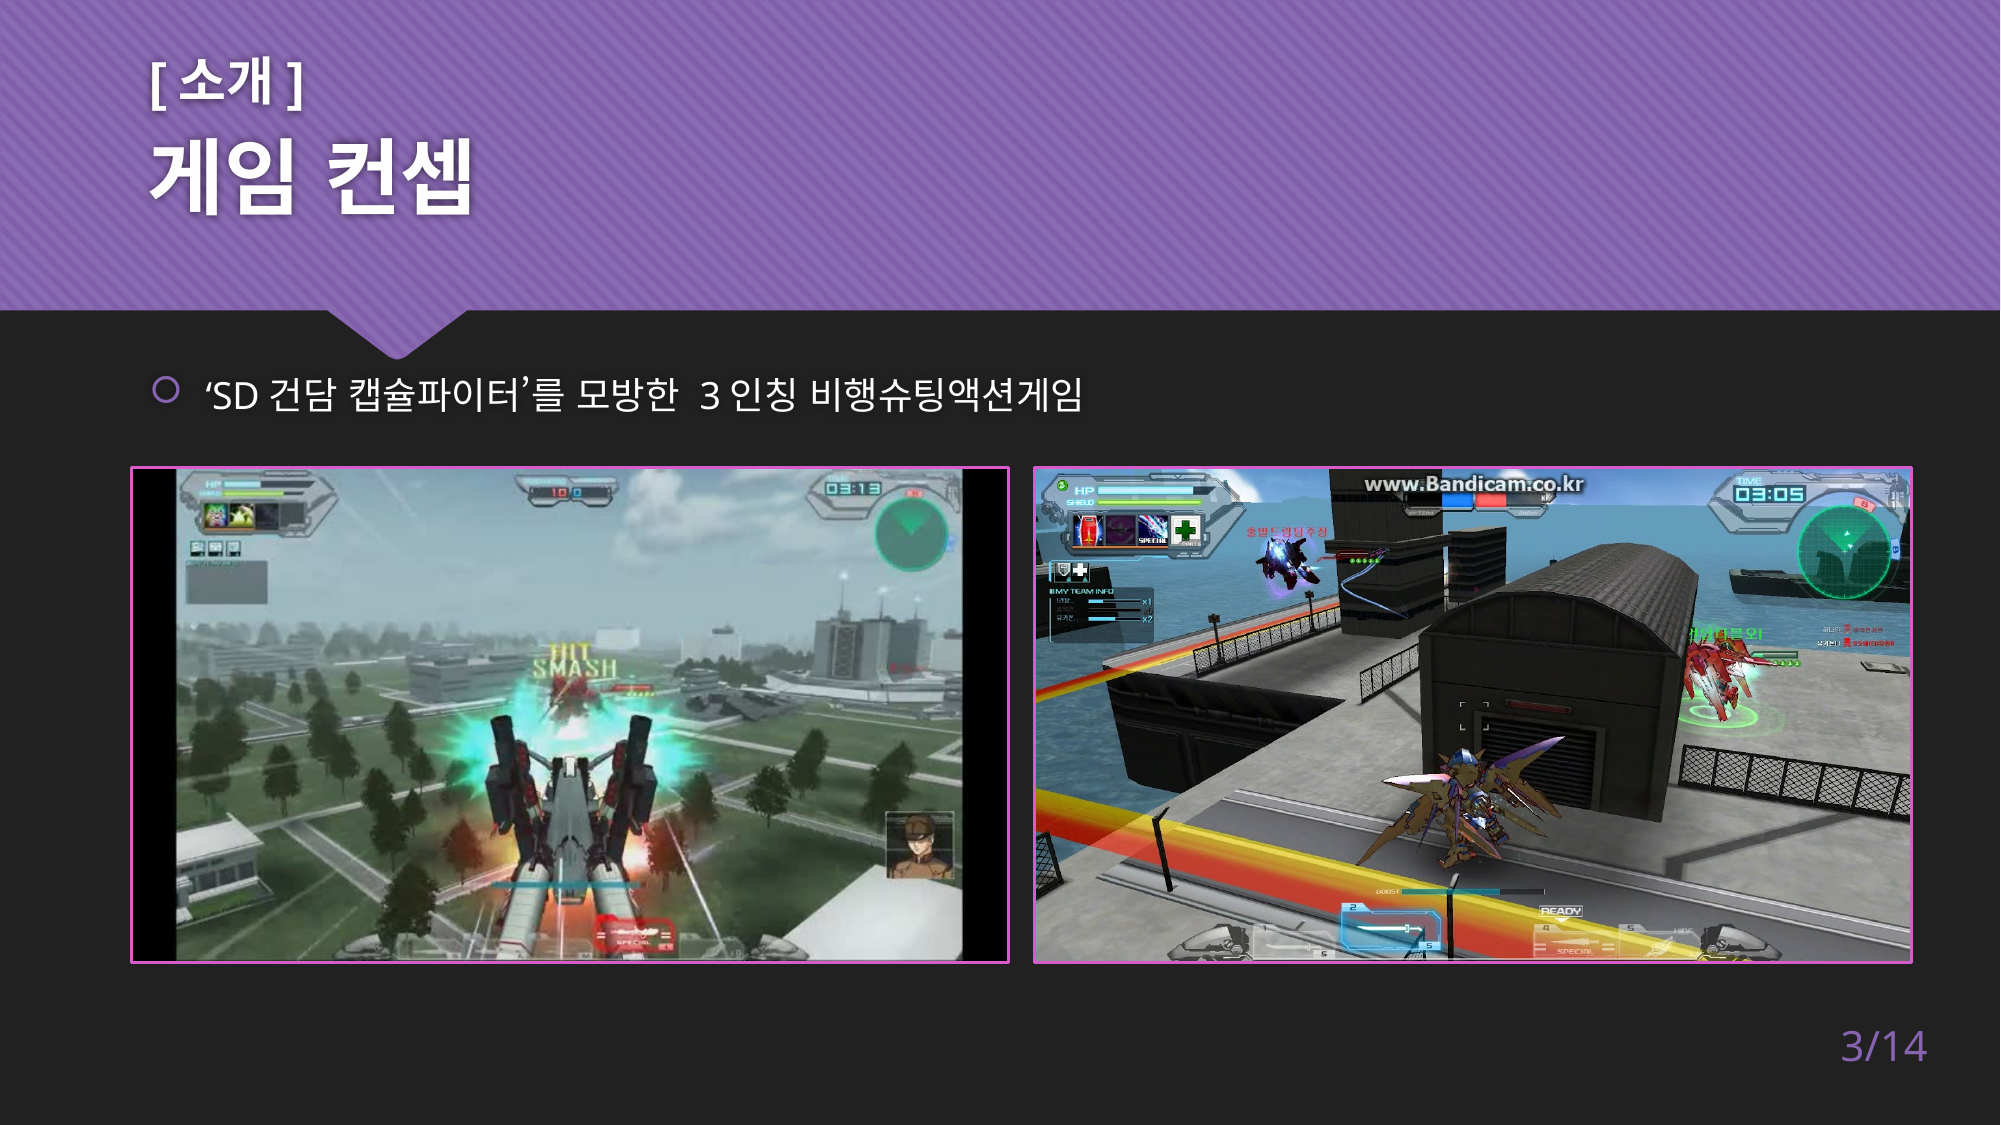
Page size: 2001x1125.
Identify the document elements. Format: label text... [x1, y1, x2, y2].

slide_number 3/14 [1768, 998, 1944, 1079]
text_box [소개] [134, 28, 1869, 119]
picture [1035, 469, 1911, 962]
title 게임 컨셉 [132, 128, 1868, 233]
picture [132, 469, 1008, 962]
list ‘SD건담 캡슐파이터’를 모방한 3인칭 비행슈팅액션게임 [134, 364, 1866, 962]
